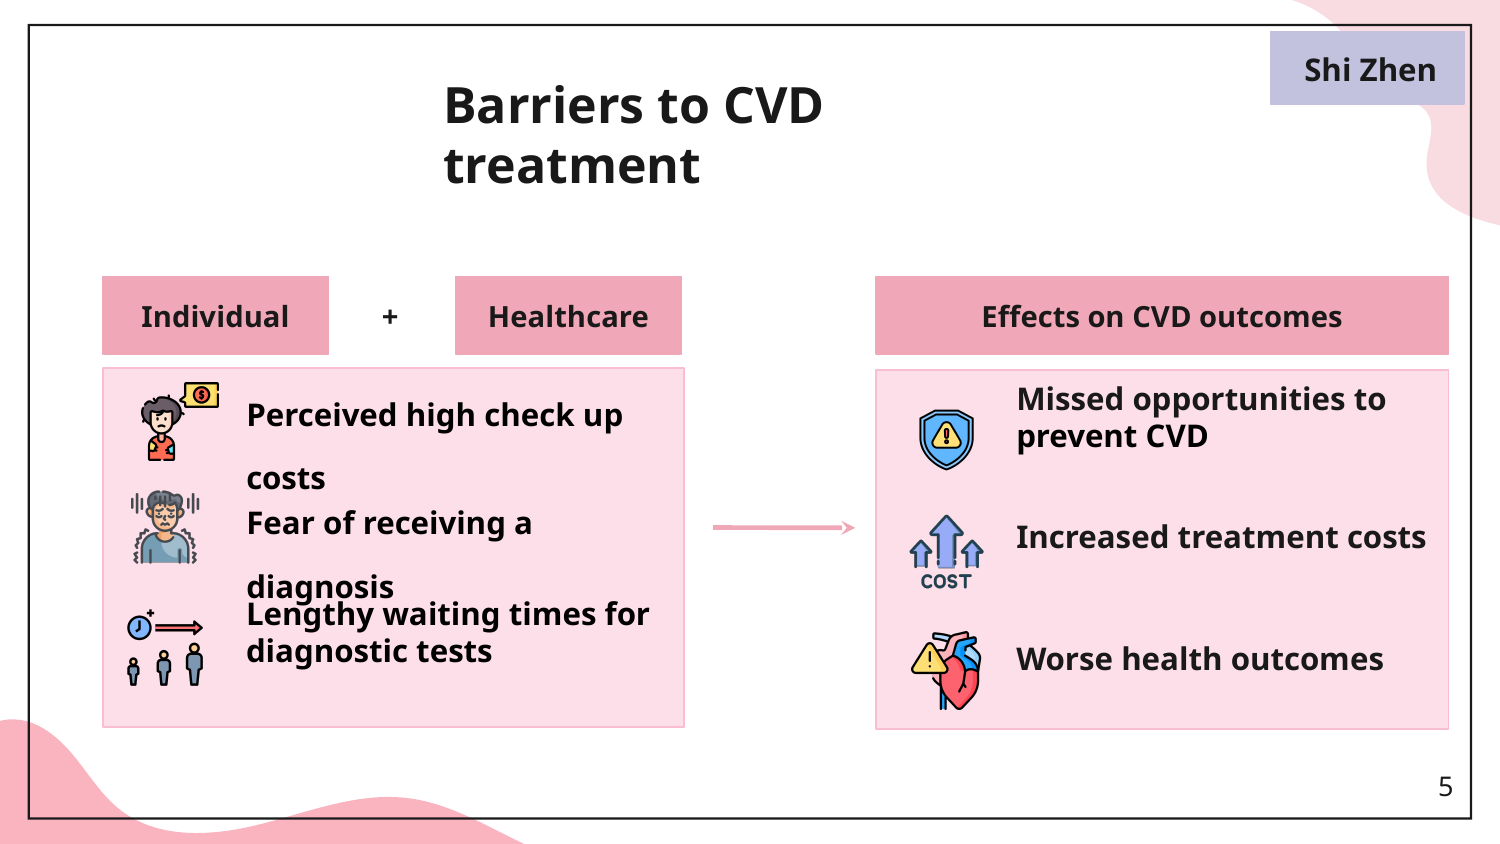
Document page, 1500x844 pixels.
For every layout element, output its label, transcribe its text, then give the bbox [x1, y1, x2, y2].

text_box Missed opportunities to prevent CVD [1001, 363, 1449, 469]
slide_number 5 [1378, 754, 1469, 819]
picture [126, 608, 205, 687]
picture [140, 382, 219, 461]
text_box Perceived high check up costs [231, 353, 668, 462]
picture [126, 488, 205, 567]
text_box + [289, 276, 492, 353]
text_box Fear of receiving a diagnosis [231, 462, 668, 579]
text_box Lengthy waiting times for diagnostic tests [231, 579, 668, 685]
text_box Effects on CVD outcomes [876, 276, 1449, 355]
text_box Individual [102, 276, 289, 355]
text_box [102, 367, 684, 727]
text_box Healthcare [492, 276, 682, 355]
subtitle Shi Zhen [1273, 35, 1469, 99]
picture [907, 631, 986, 710]
picture [913, 407, 979, 473]
title Barriers to CVD treatment [428, 65, 1072, 203]
picture [900, 506, 992, 598]
text_box Increased treatment costs [1001, 483, 1494, 570]
title [876, 370, 1449, 730]
text_box Worse health outcomes [1001, 605, 1494, 692]
